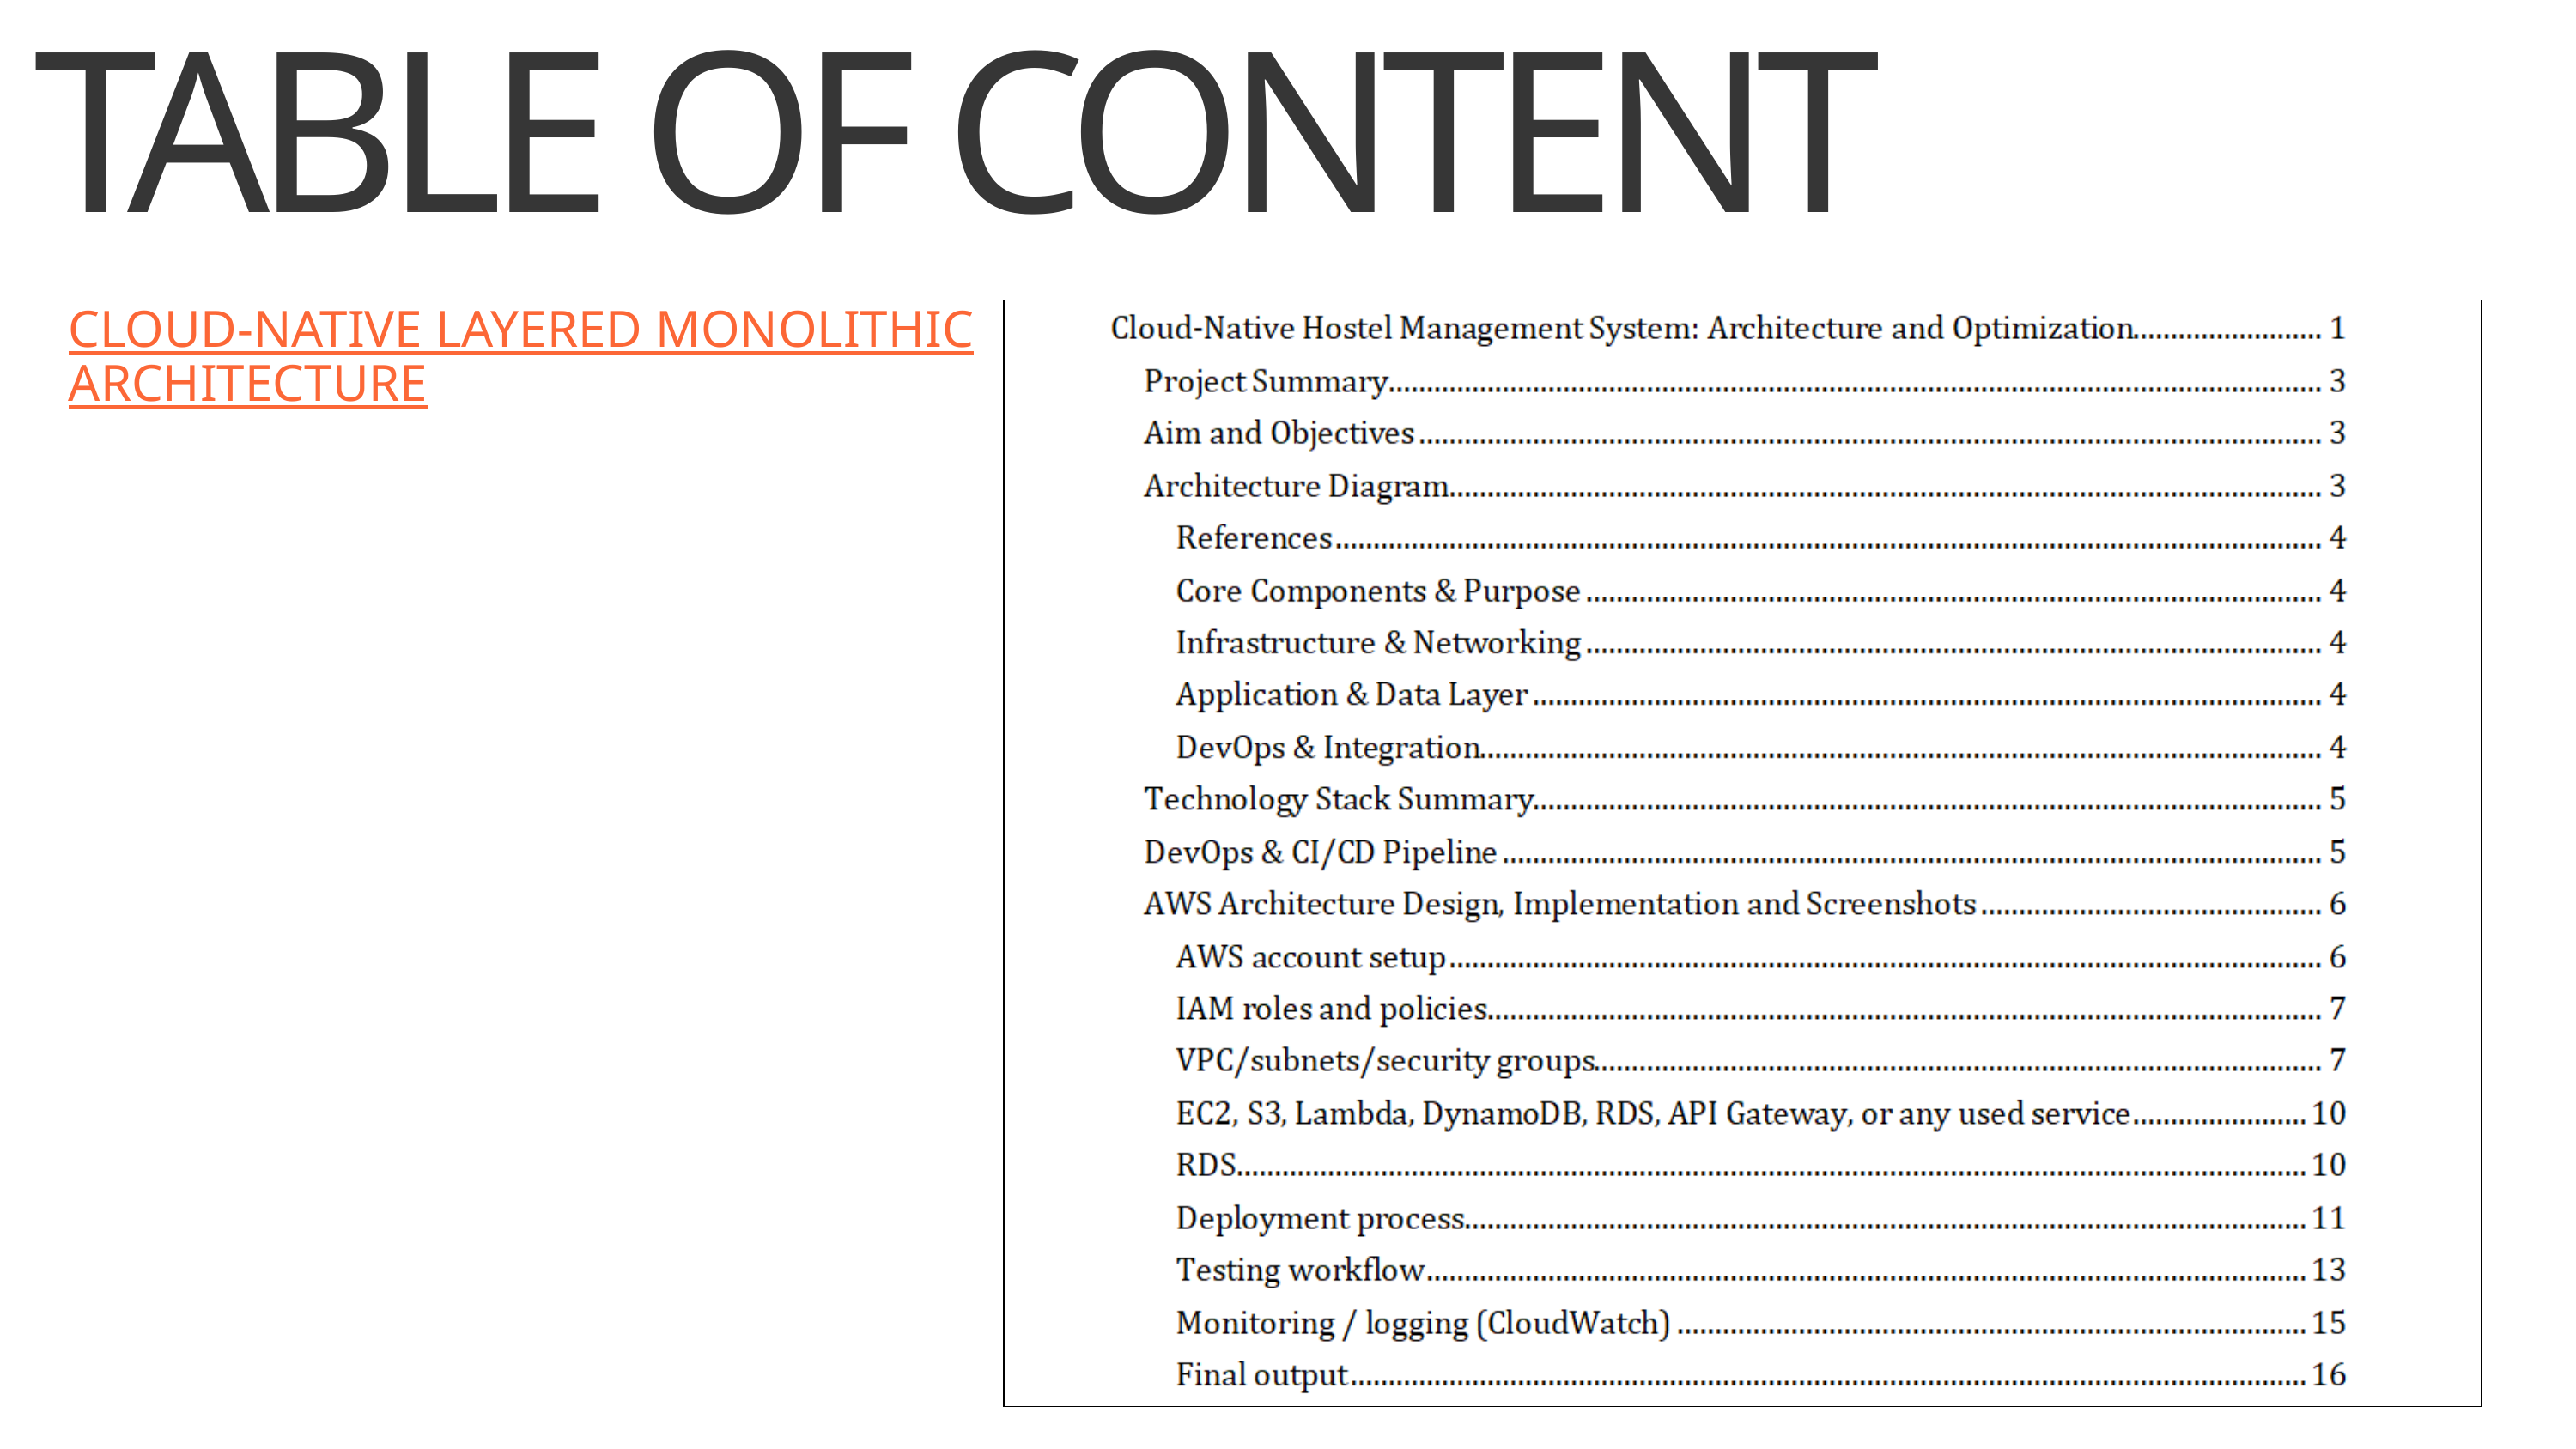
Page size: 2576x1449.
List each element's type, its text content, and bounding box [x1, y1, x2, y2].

text_box [1003, 300, 2482, 1407]
text_box TABLE OF CONTENT [33, 74, 2543, 258]
text_box CLOUD-NATIVE LAYERED MONOLITHIC ARCHITECTURE [68, 304, 1004, 411]
